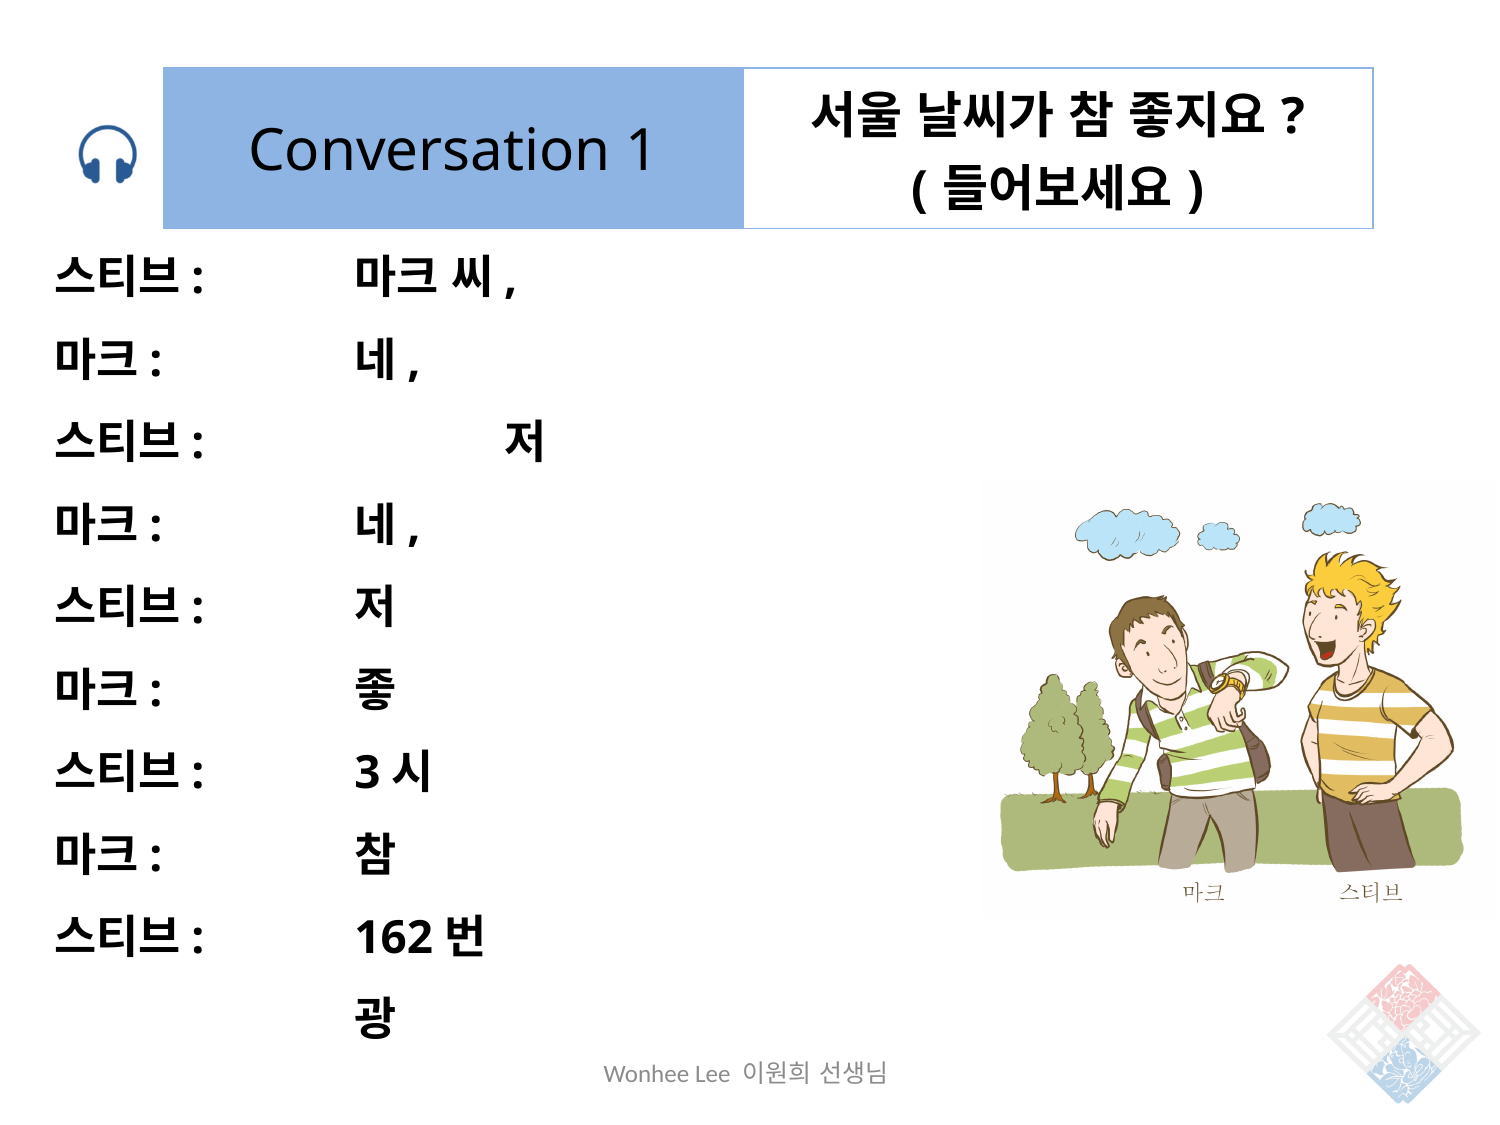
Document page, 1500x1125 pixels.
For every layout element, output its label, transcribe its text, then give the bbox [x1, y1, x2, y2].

footer Wonhee Lee 이원희 선생님 [512, 1042, 988, 1103]
table_header 서울 날씨가 참 좋지요? (들어보세요) [744, 69, 1372, 213]
picture [68, 119, 147, 187]
text_box 스티브: 마크 씨, 마크: 네, 스티브: 저 마크: 네, 스티브: 저 마크: 좋 스티브: 3시 마크: 참 스티브: 162번 광 [39, 213, 1477, 1053]
table_header Conversation 1 [165, 69, 742, 213]
picture [980, 480, 1498, 918]
